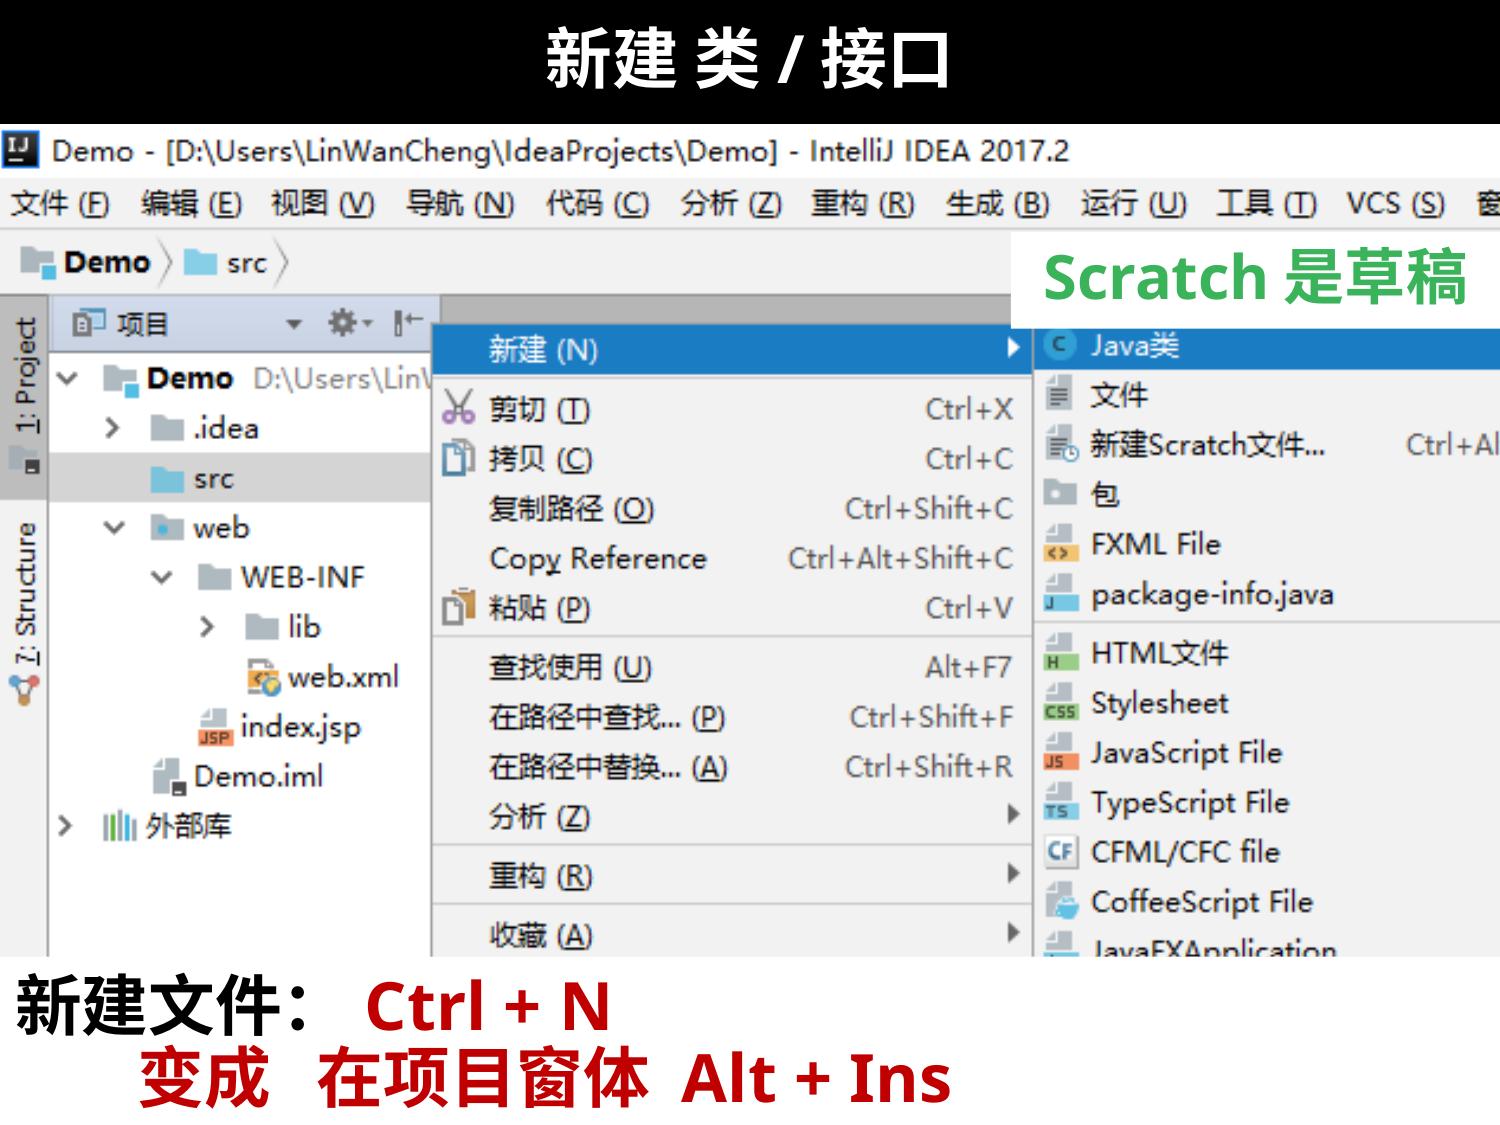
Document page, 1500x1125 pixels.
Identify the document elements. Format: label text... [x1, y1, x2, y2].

title 新建 类/接口 [0, 0, 1500, 124]
picture [0, 124, 1500, 1125]
